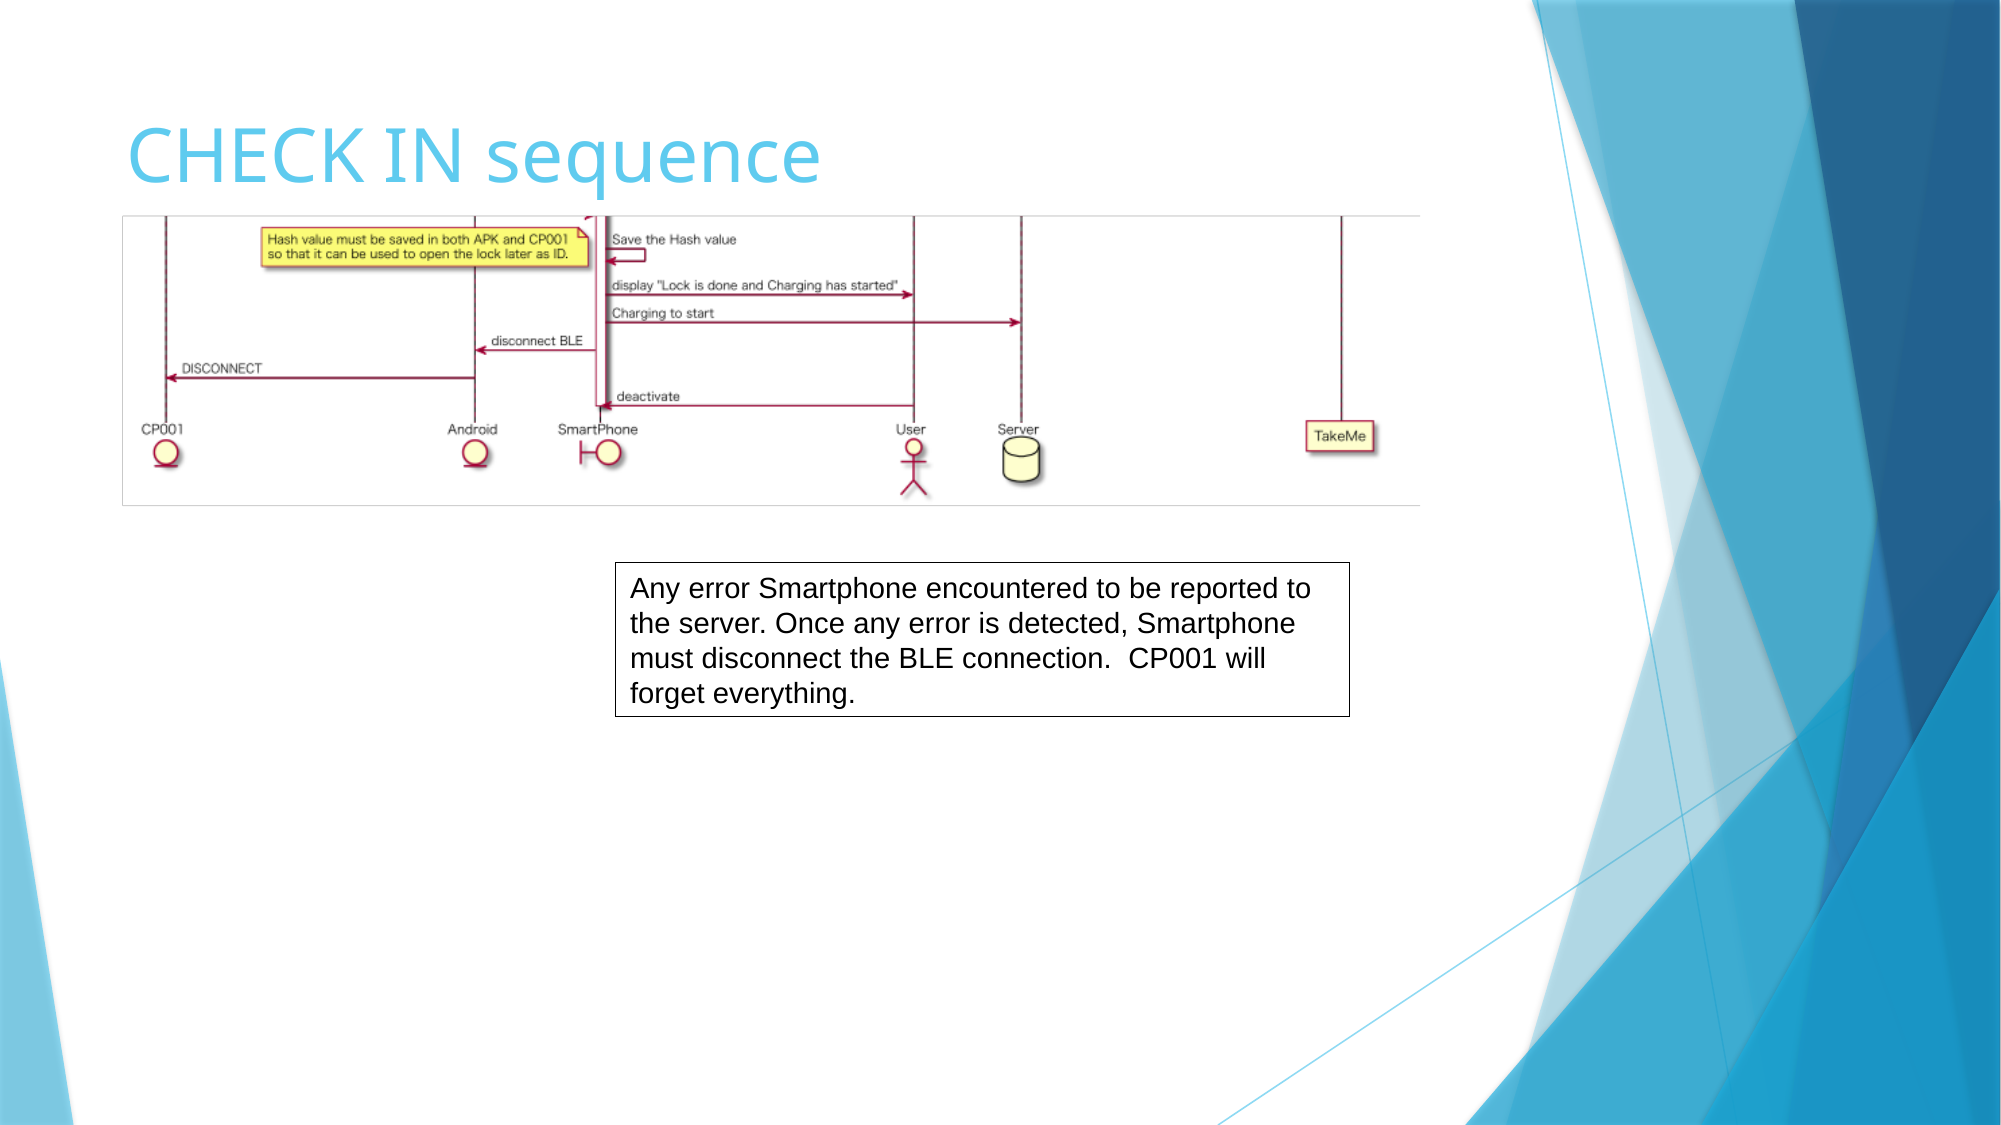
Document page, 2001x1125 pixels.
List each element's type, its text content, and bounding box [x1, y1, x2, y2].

title CHECK IN sequence [111, 99, 1522, 317]
picture [96, 207, 1421, 567]
text_box Any error Smartphone encountered to be reported to the server. Once any error is detected, Smartphone must disconnect the BLE connection. CP001 will forget everything. [615, 575, 1350, 717]
